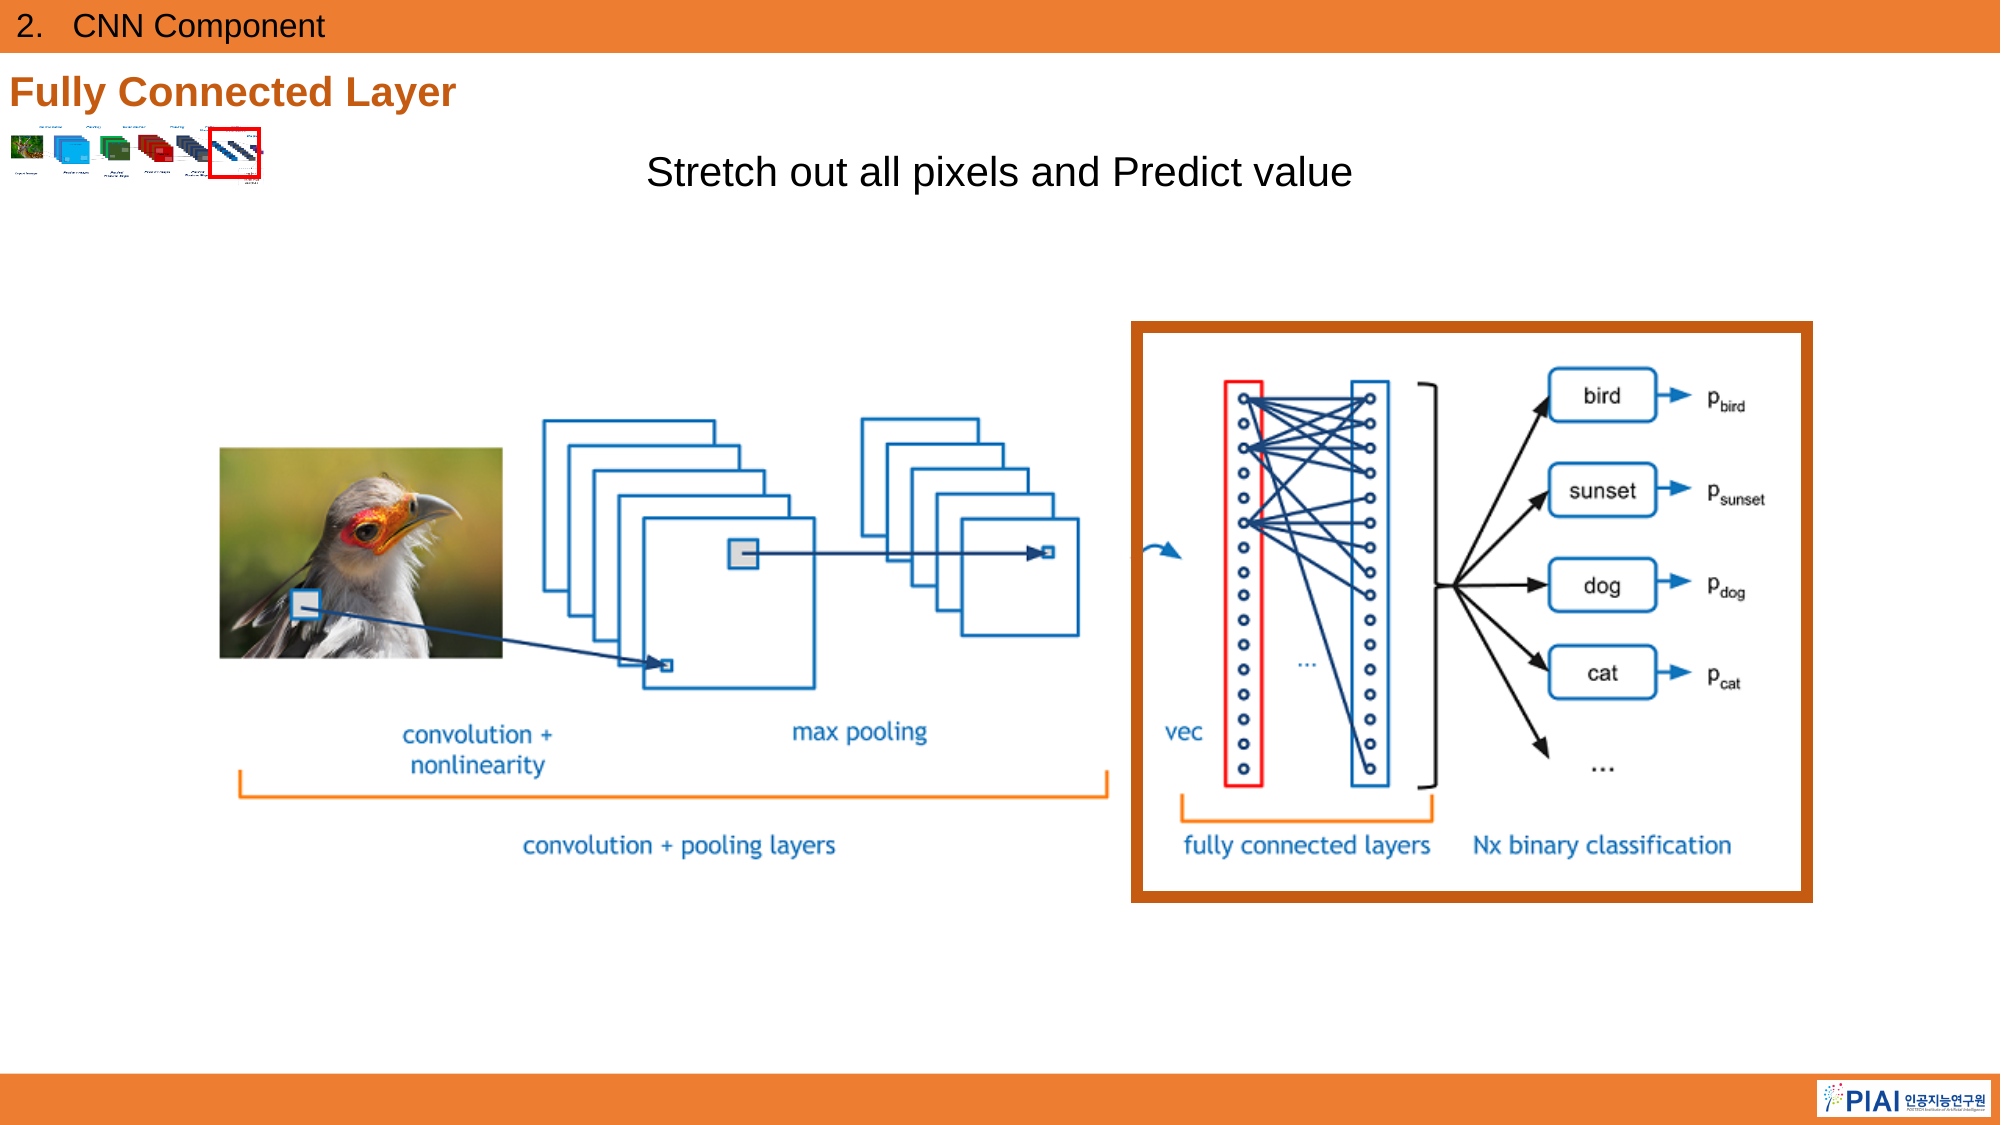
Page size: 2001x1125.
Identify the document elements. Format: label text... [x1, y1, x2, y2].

text_box Stretch out all pixels and Predict value [598, 135, 1402, 211]
text_box Fully Connected Layer [0, 57, 475, 122]
text_box [0, 0, 2000, 54]
text_box CNN Component [1, 0, 639, 52]
picture [209, 349, 1773, 883]
slide_number 28 [137, 1055, 588, 1115]
text_box [1136, 326, 1808, 898]
picture [1817, 1080, 1991, 1117]
text_box [0, 1073, 2000, 1125]
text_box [11, 122, 264, 185]
